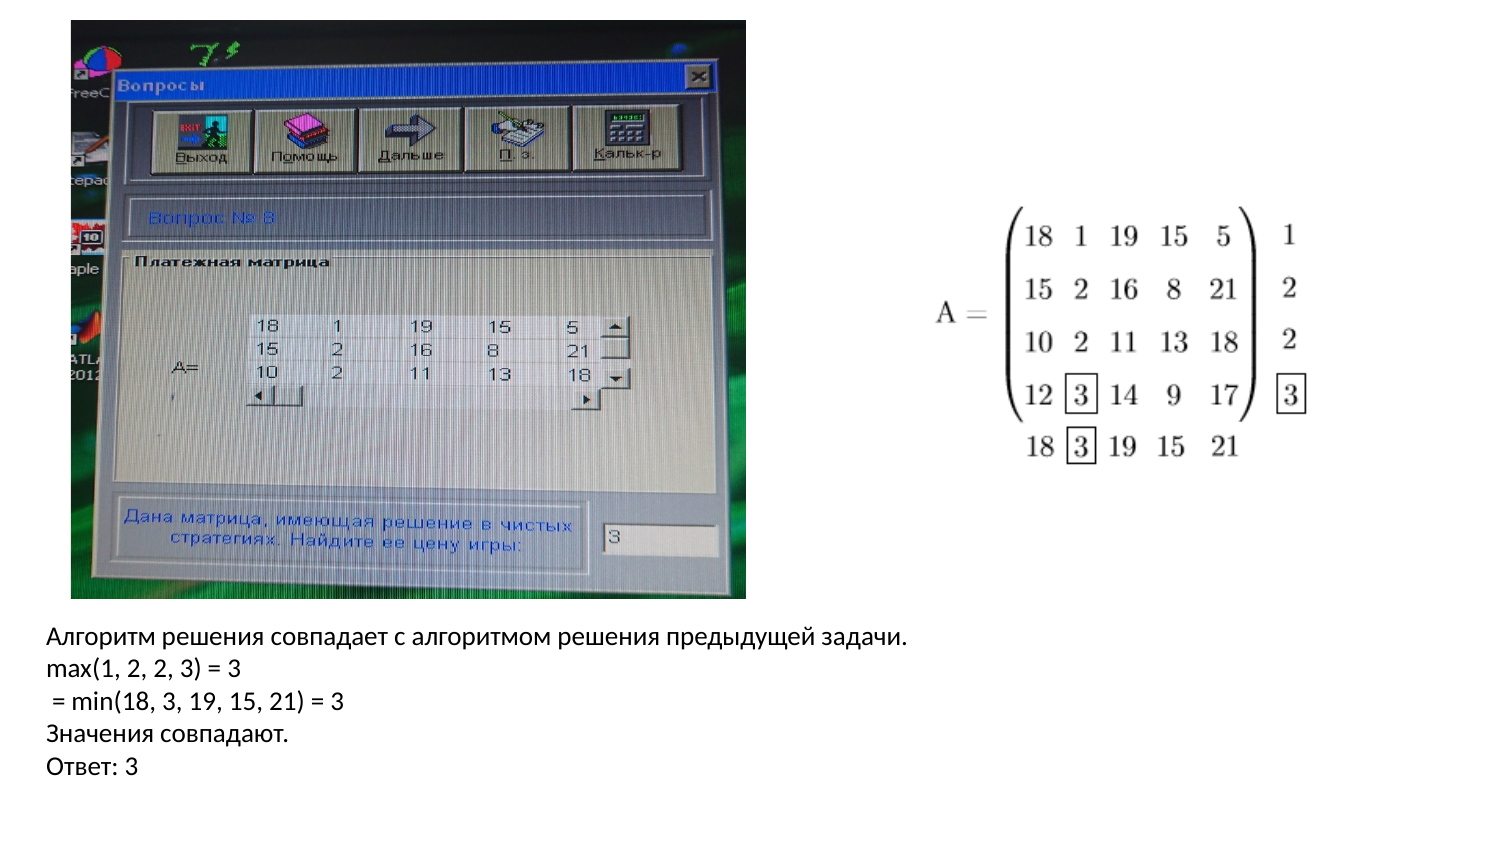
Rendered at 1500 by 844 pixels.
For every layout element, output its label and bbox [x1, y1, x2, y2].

picture [915, 185, 1344, 488]
picture [70, 19, 747, 600]
